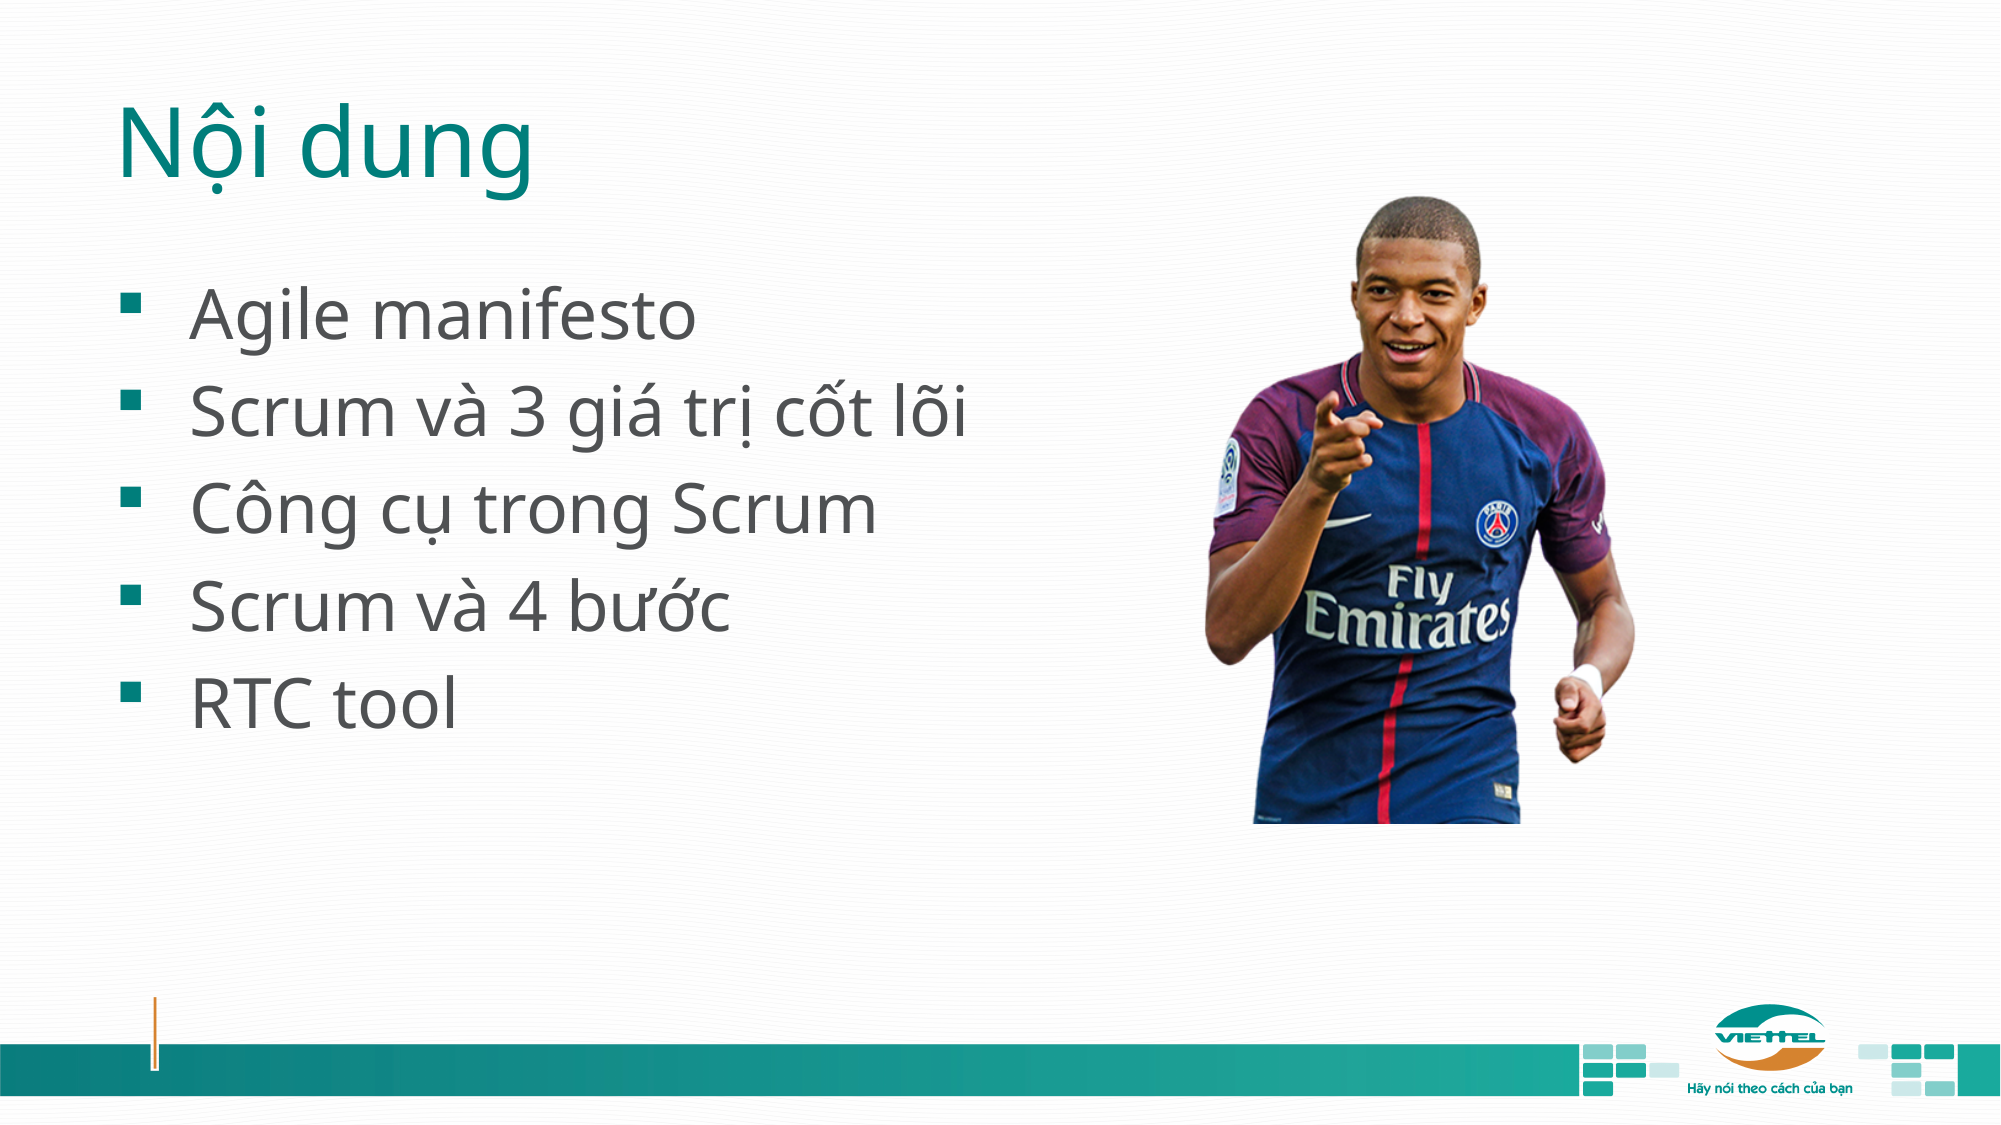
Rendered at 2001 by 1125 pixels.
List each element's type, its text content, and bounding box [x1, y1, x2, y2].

picture [0, 0, 2001, 1125]
title Nội dung [99, 45, 1900, 233]
list Agile manifesto Scrum và 3 giá trị cốt lõi Công cụ trong Scrum Scrum và 4 bước RTC tool [99, 262, 1900, 913]
